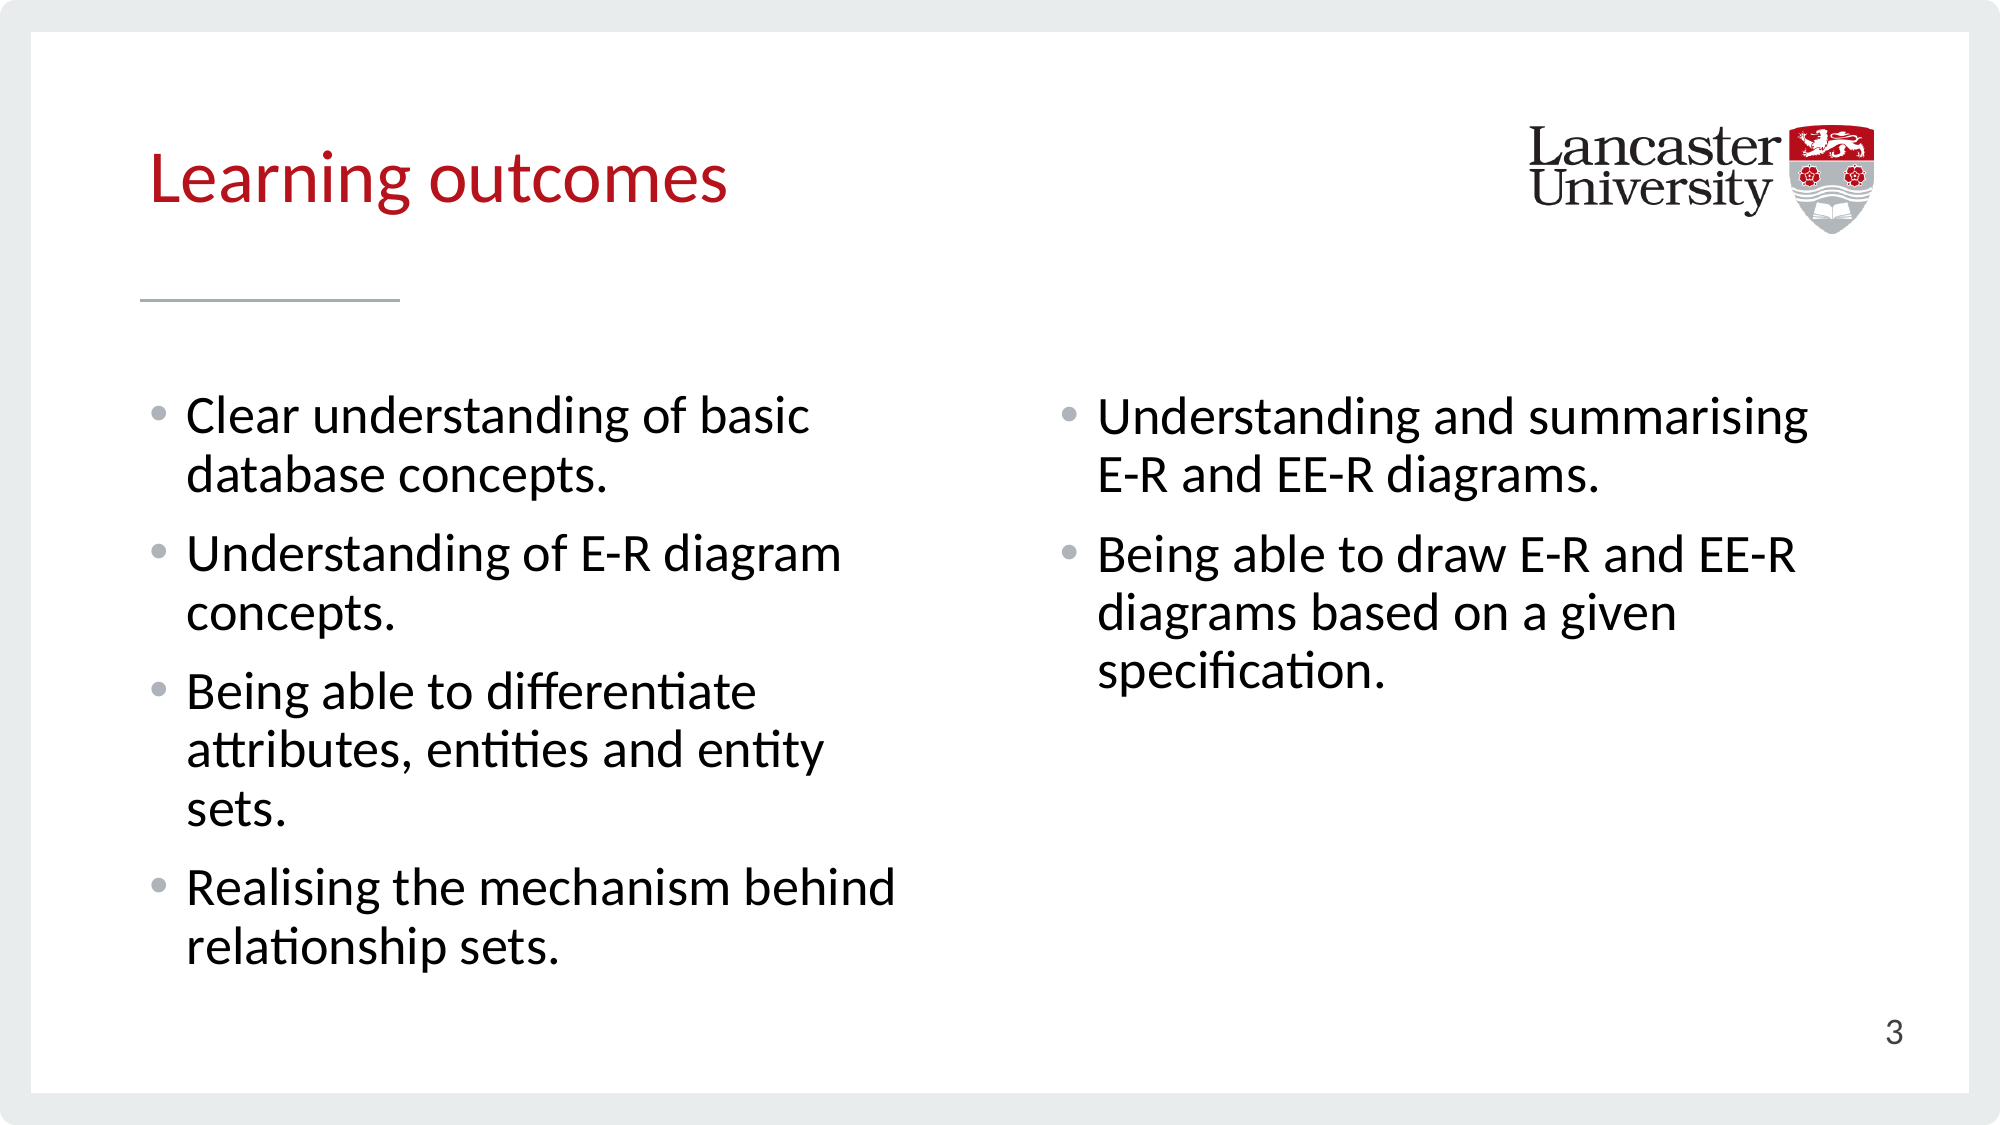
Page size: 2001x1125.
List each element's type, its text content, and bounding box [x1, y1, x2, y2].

list Clear understanding of basic database concepts. Understanding of E-R diagram concepts. Being able to differentiate attributes, entities and entity sets. Realising the mechanism behind relationship sets. [134, 379, 949, 1014]
title Learning outcomes [134, 85, 1376, 278]
list Understanding and summarising E-R and EE-R diagrams. Being able to draw E-R and EE-R diagrams based on a given specification. [1044, 380, 1860, 1014]
slide_number 3 [1468, 999, 1919, 1060]
